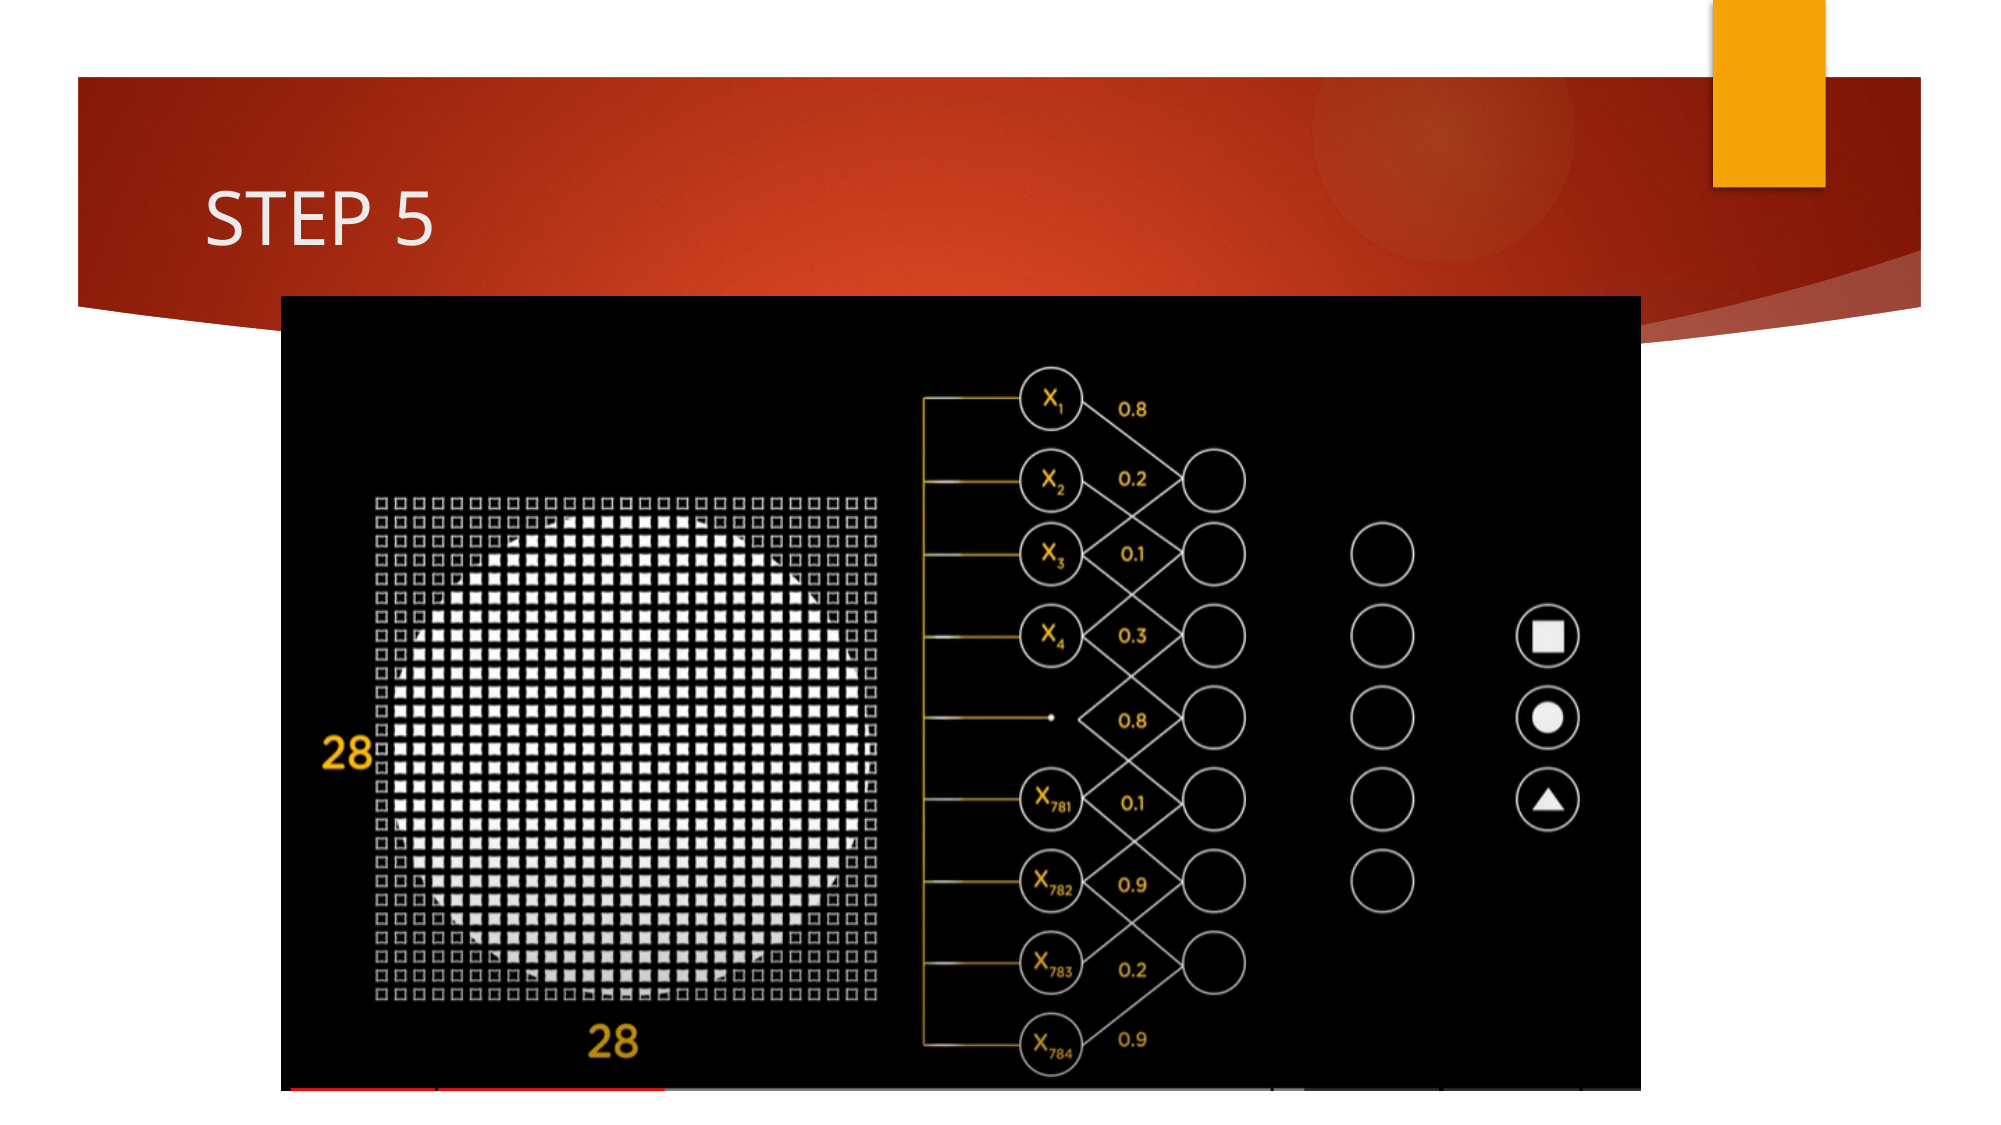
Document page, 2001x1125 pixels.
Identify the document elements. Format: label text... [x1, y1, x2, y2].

title STEP 5 [189, 155, 1627, 275]
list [281, 296, 1641, 1091]
